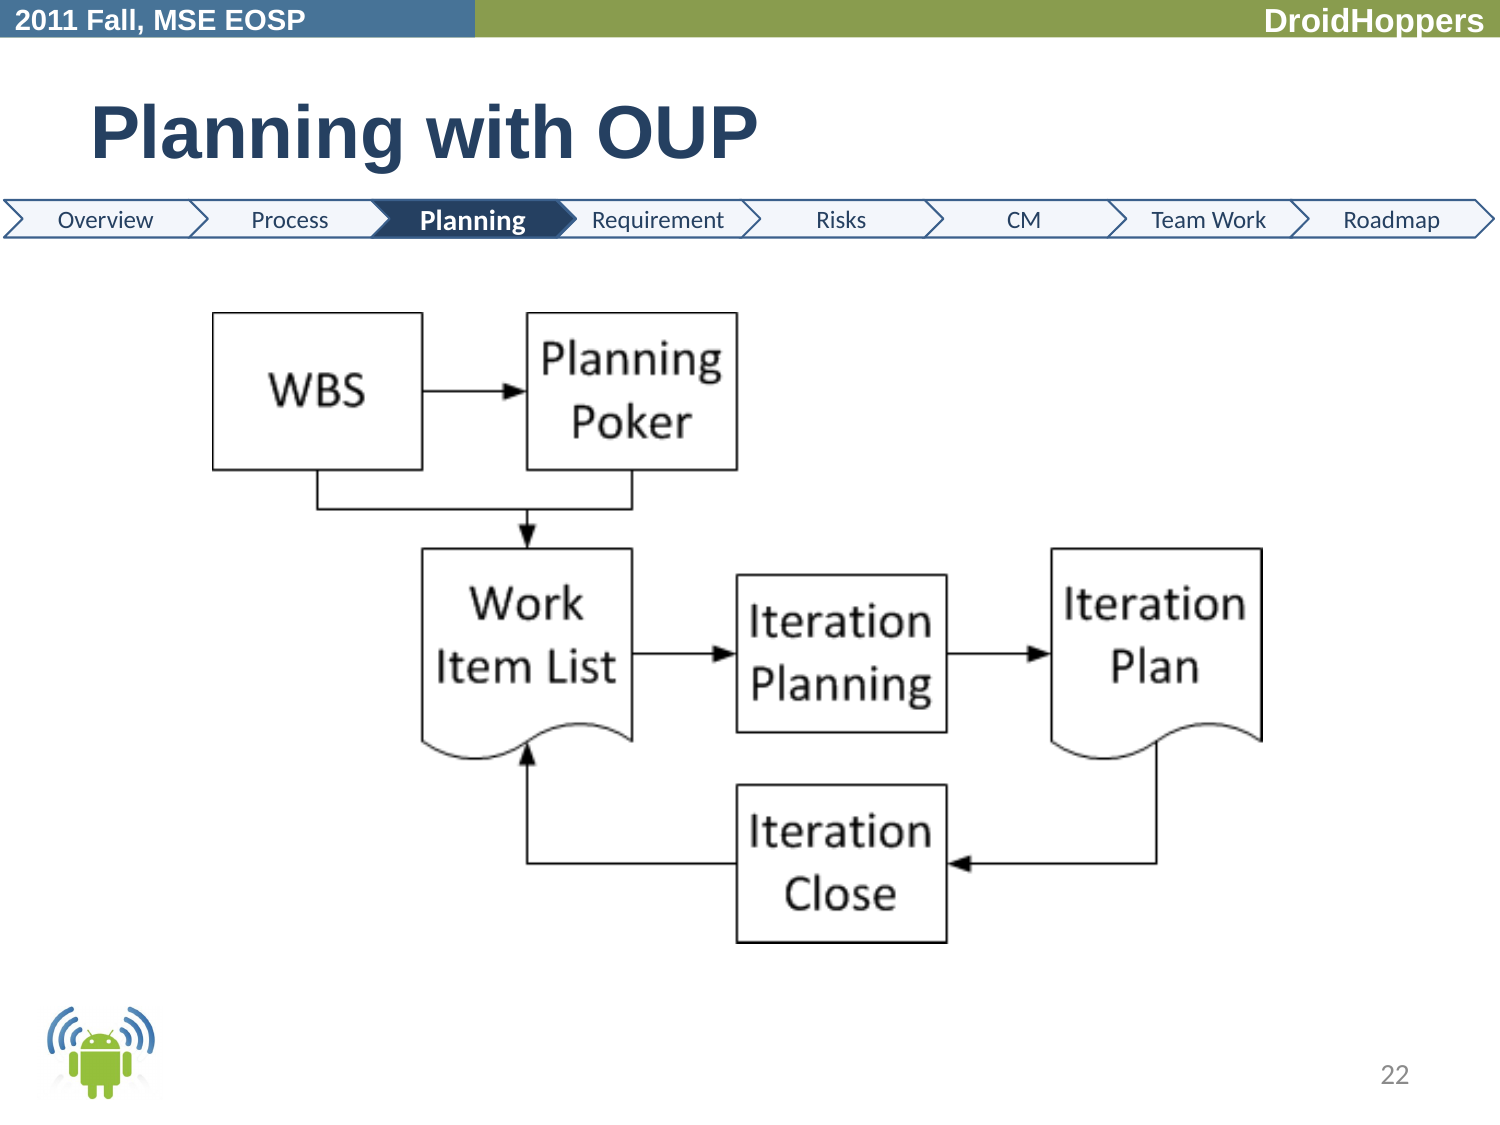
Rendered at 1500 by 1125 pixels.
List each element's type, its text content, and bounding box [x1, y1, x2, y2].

text_box Planning [369, 197, 578, 240]
picture [212, 312, 1263, 944]
slide_number 22 [1074, 1042, 1425, 1103]
picture [37, 1006, 163, 1100]
title Planning with OUP [75, 57, 1425, 200]
